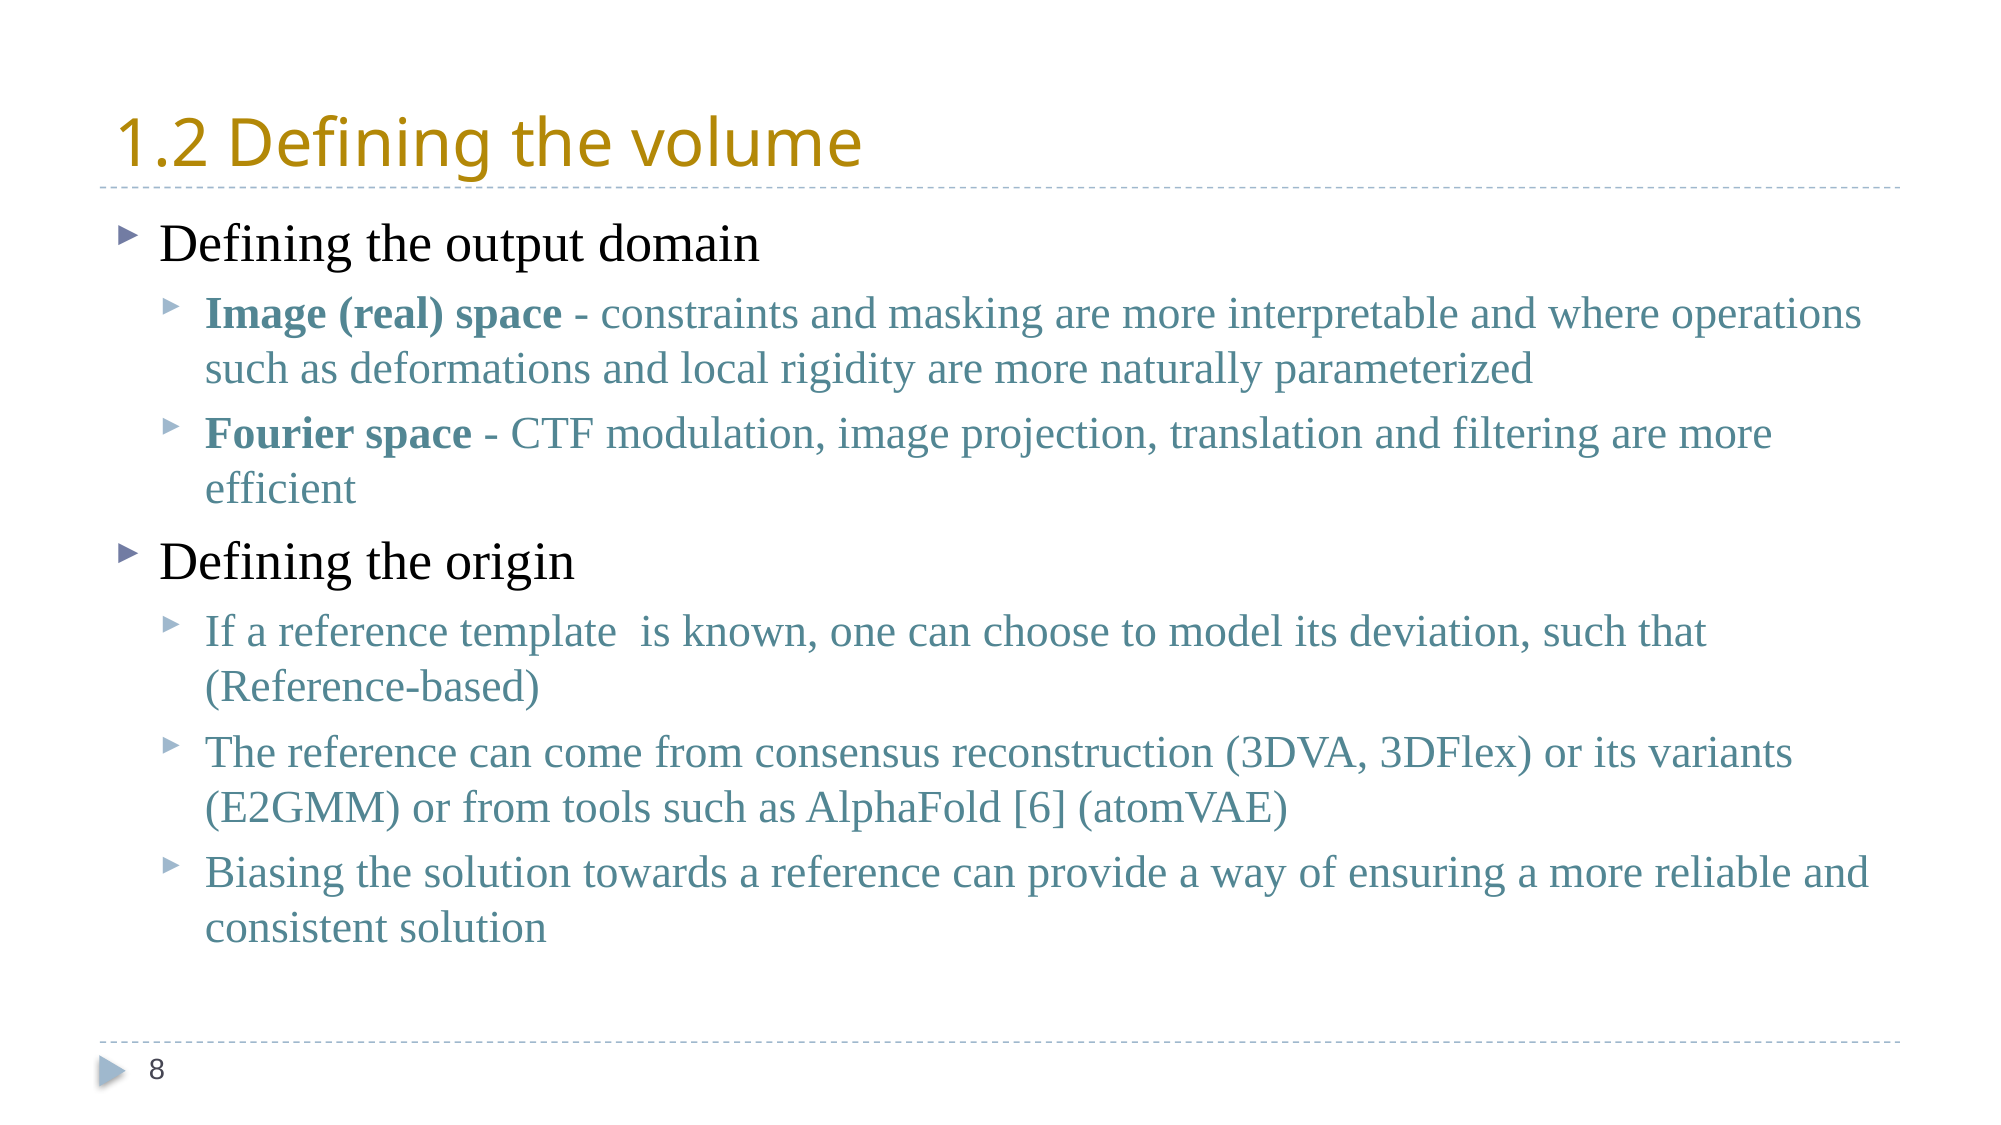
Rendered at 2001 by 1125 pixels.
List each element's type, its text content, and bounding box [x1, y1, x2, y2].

slide_number 8 [134, 1042, 568, 1103]
